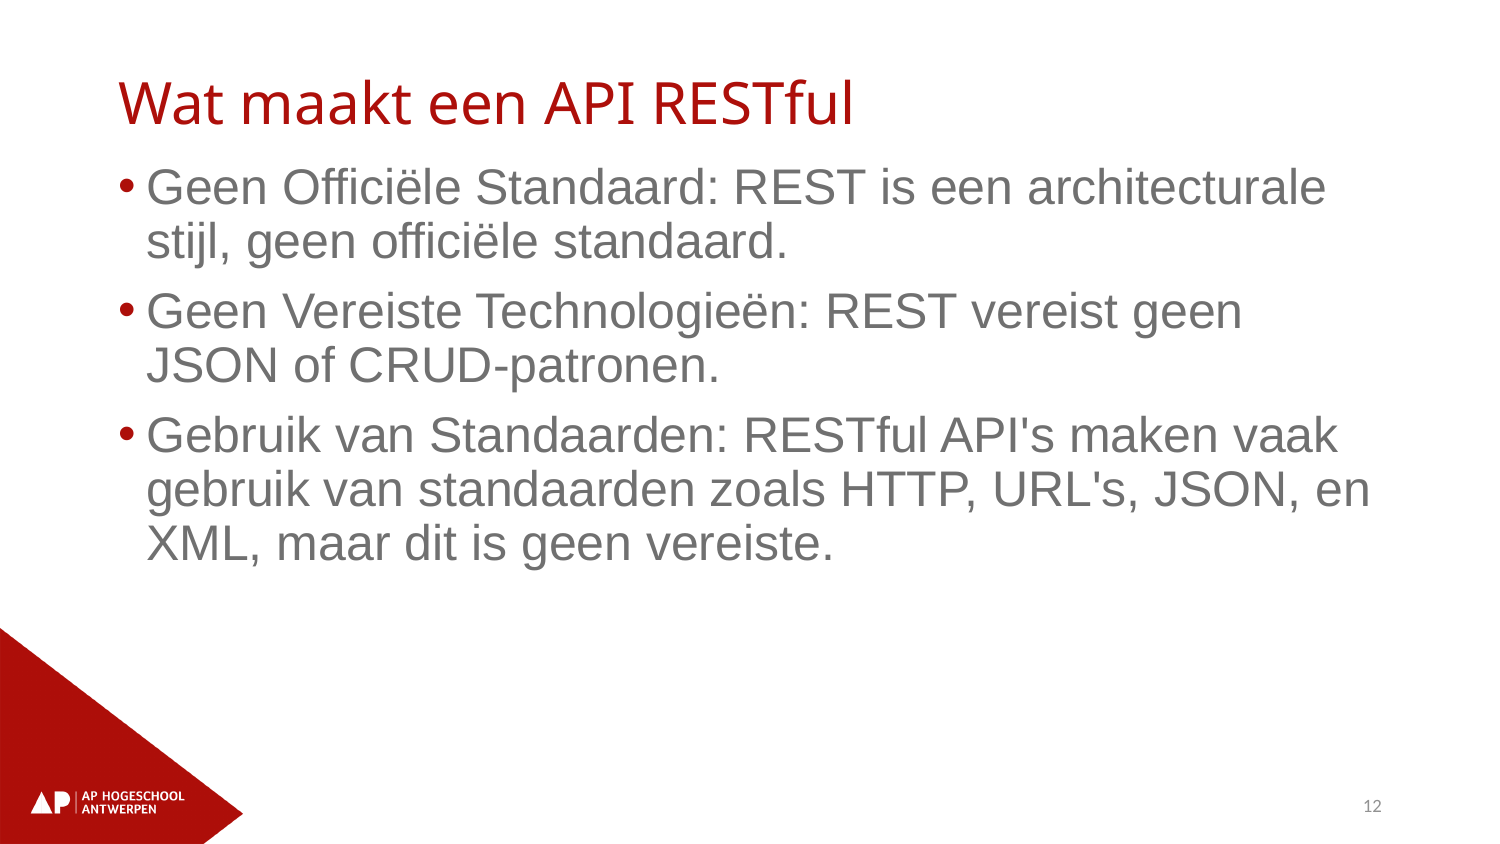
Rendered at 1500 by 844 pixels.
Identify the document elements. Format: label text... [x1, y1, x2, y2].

title Wat maakt een API RESTful [103, 66, 1397, 141]
slide_number 12 [1263, 782, 1397, 827]
list Geen Officiële Standaard: REST is een architecturale stijl, geen officiële standaard. Geen Vereiste Technologieën: REST vereist geen JSON of CRUD-patronen. Gebruik van Standaarden: RESTful API's maken vaak gebruik van standaarden zoals HTTP, URL's, JSON, en XML, maar dit is geen vereiste. [103, 154, 1397, 690]
picture [0, 623, 246, 844]
